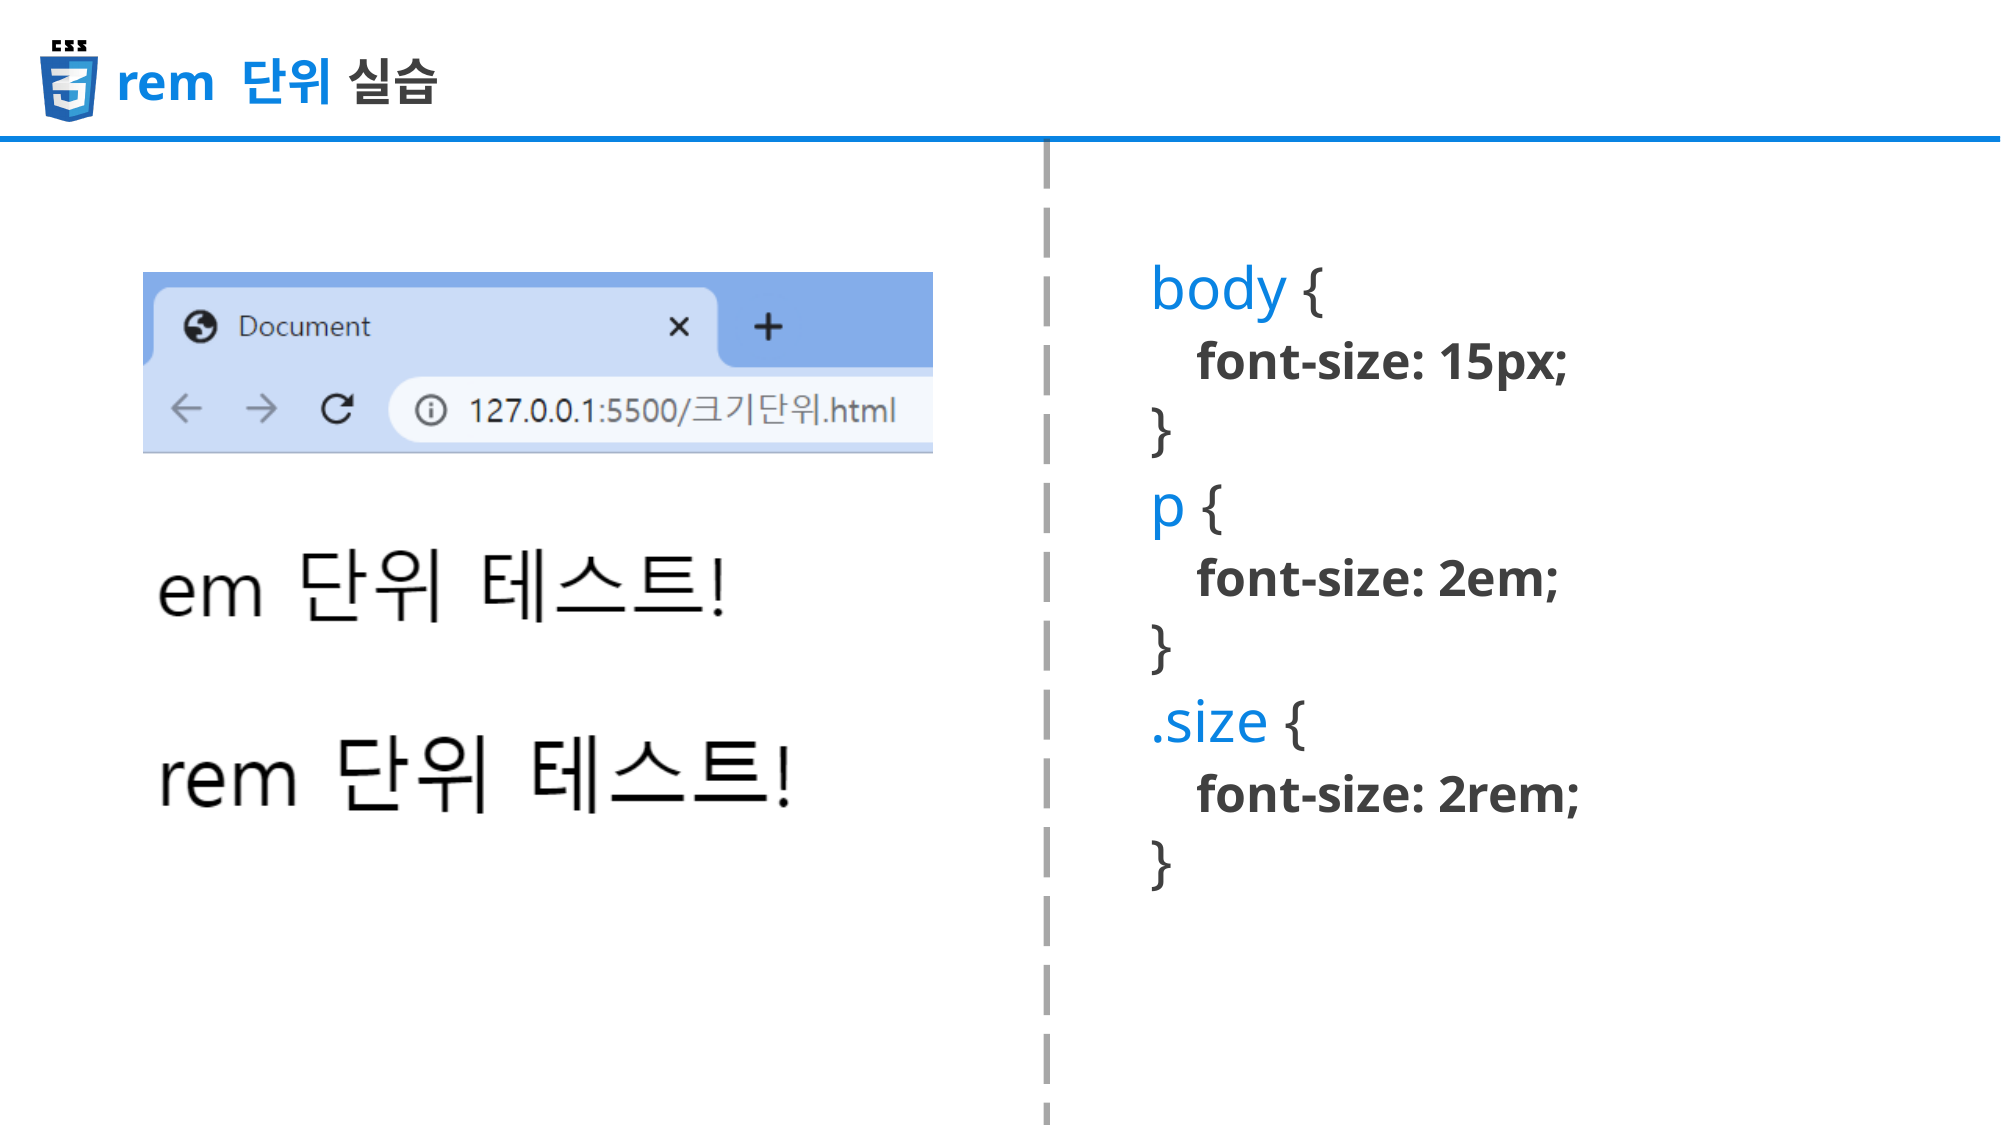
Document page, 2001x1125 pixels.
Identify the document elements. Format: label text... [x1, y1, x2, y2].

text_box p { font-size: 2em; } [1135, 460, 1948, 677]
text_box rem 단위 실습 [101, 43, 454, 119]
text_box .size { font-size: 2rem; } [1135, 677, 1948, 902]
text_box body { font-size: 15px; } [1135, 243, 1948, 460]
picture [143, 272, 933, 853]
picture [40, 40, 98, 122]
